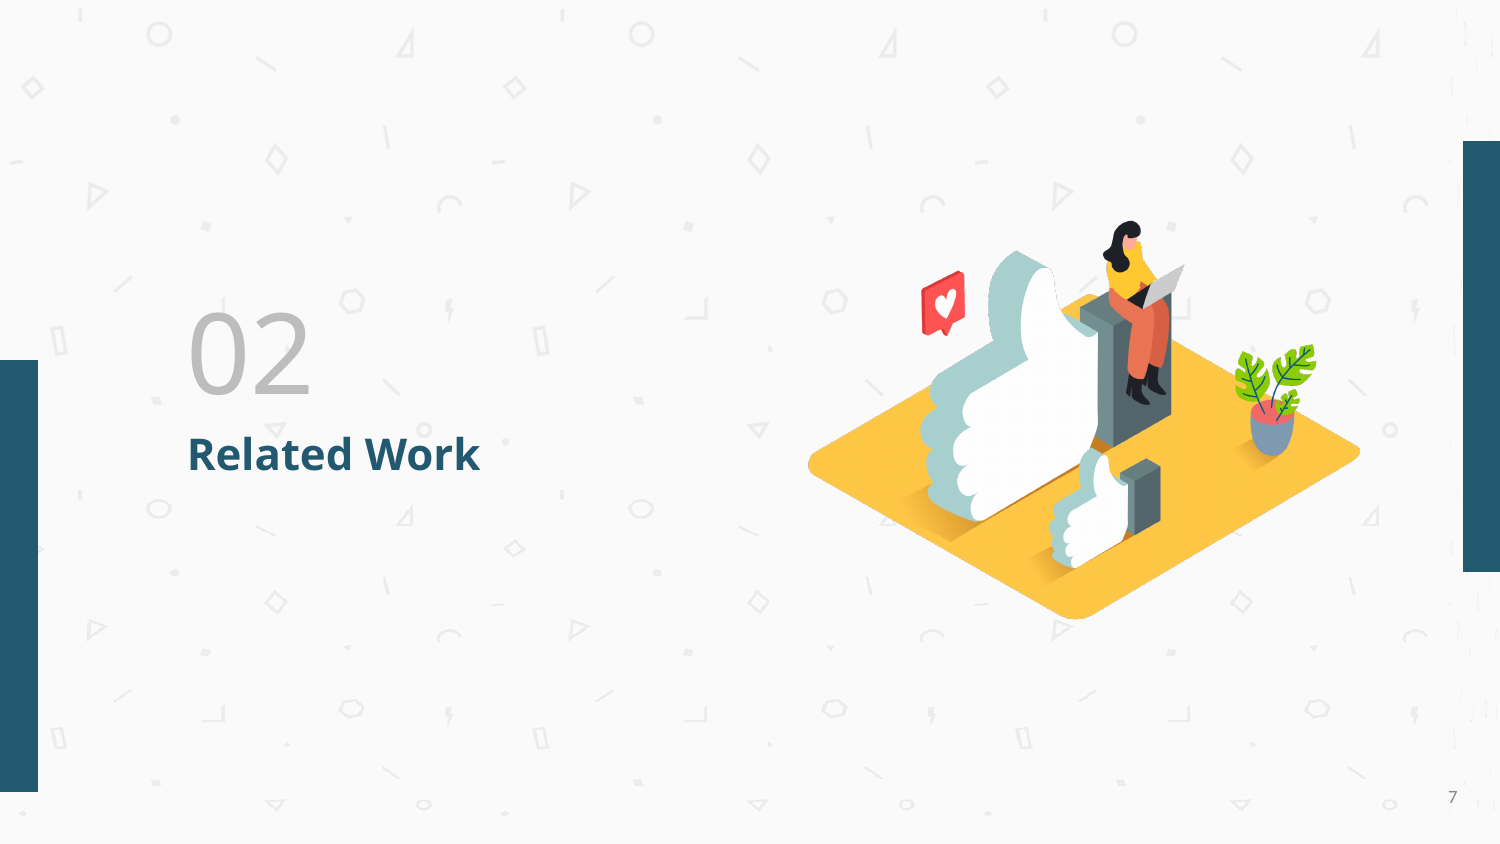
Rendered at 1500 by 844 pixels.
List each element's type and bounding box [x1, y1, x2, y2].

text_box [0, 0, 1500, 844]
picture [774, 169, 1394, 634]
